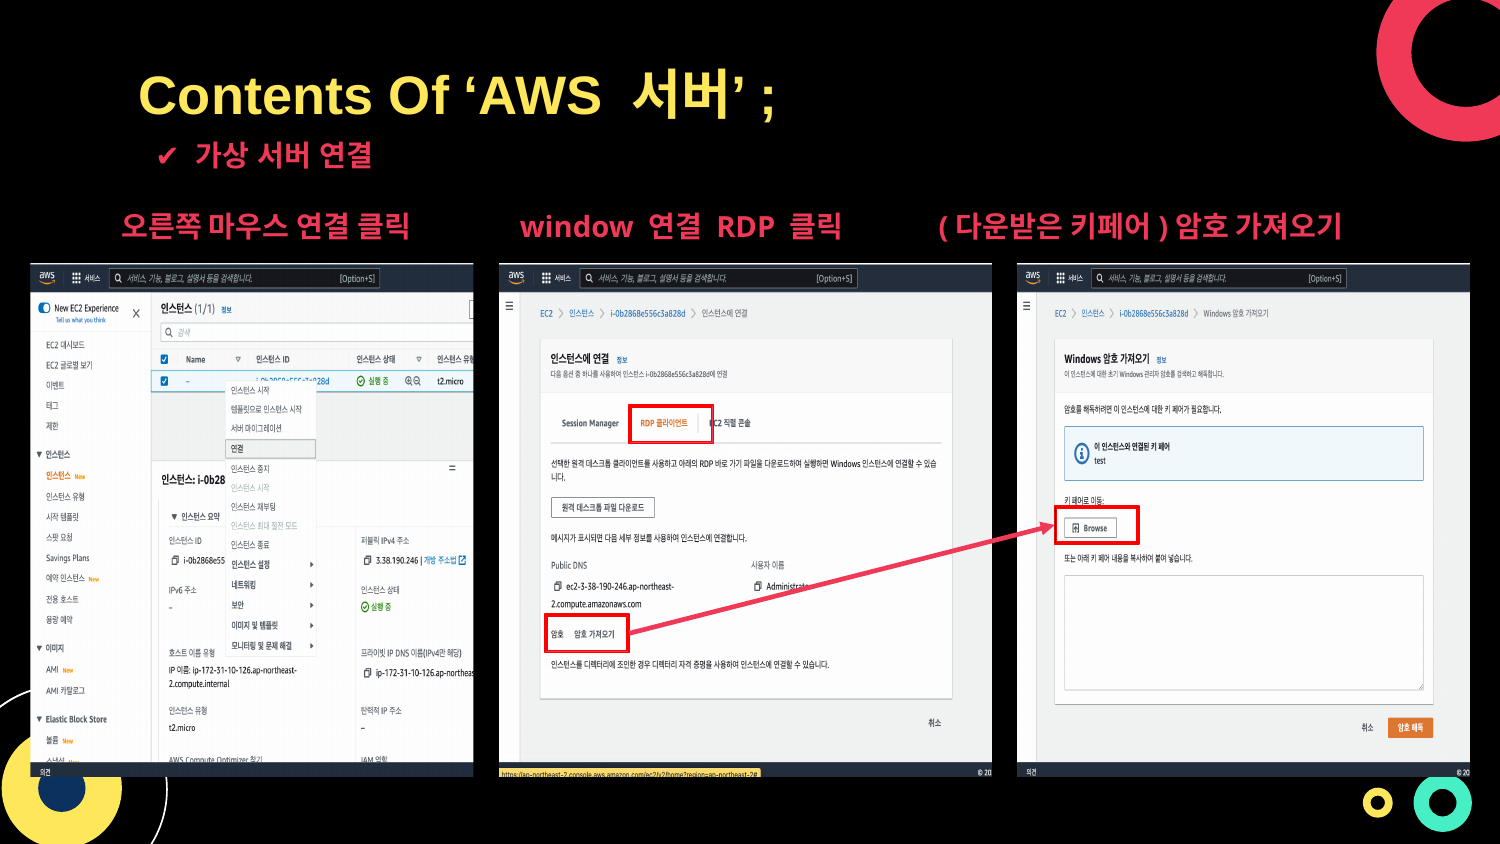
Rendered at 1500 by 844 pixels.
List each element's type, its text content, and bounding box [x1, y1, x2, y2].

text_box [123, 53, 1381, 188]
text_box 오른쪽 마우스 연결 클릭 window 연결 RDP 클릭 (다운받은 키페어)암호 가져오기 [92, 193, 1480, 259]
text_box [30, 263, 1470, 777]
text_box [629, 524, 1055, 634]
